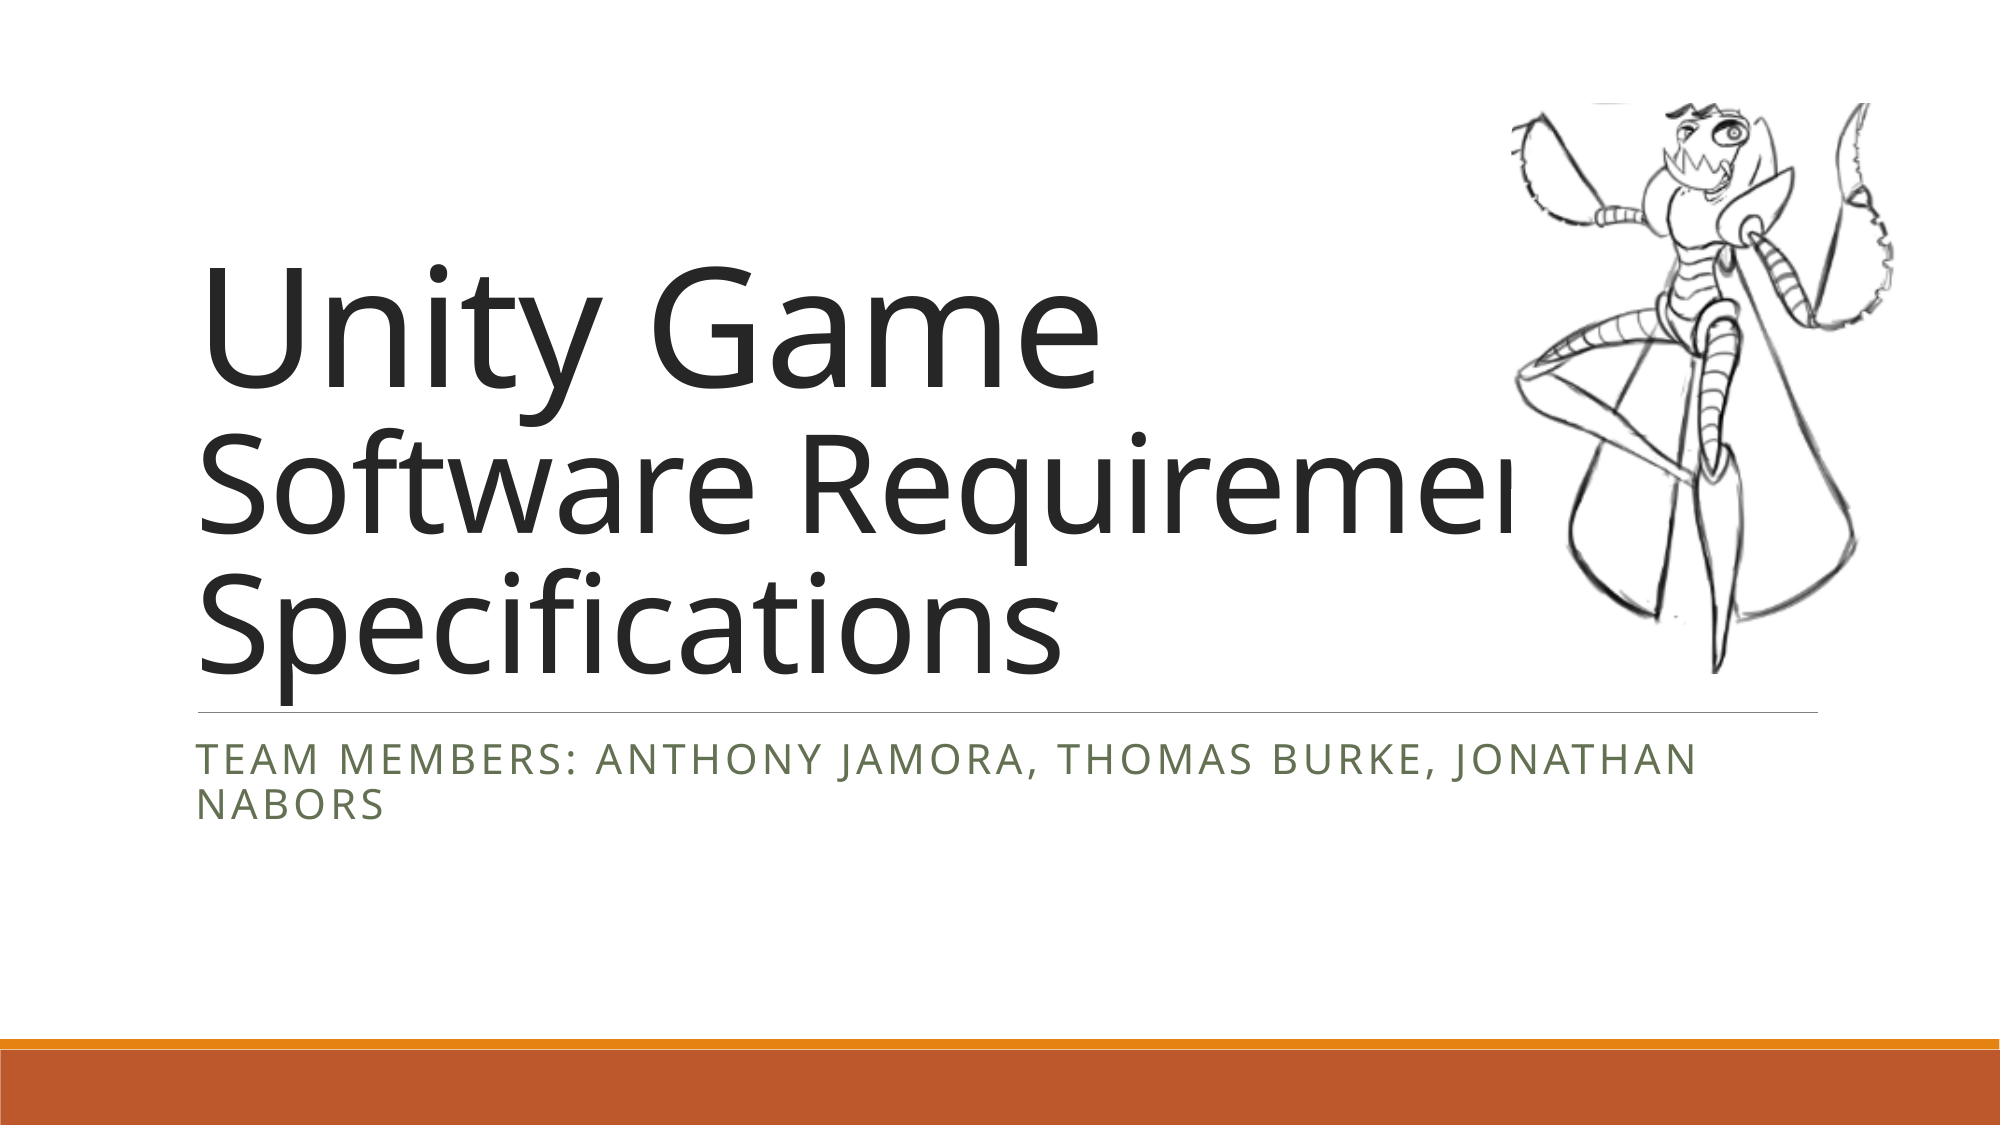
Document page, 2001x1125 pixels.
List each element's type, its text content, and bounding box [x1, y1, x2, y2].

subtitle Team members: Anthony Jamora, Thomas Burke, Jonathan Nabors [180, 730, 1831, 919]
title Unity Game Software Requirements Specifications [180, 124, 1830, 710]
picture [1510, 102, 1906, 675]
